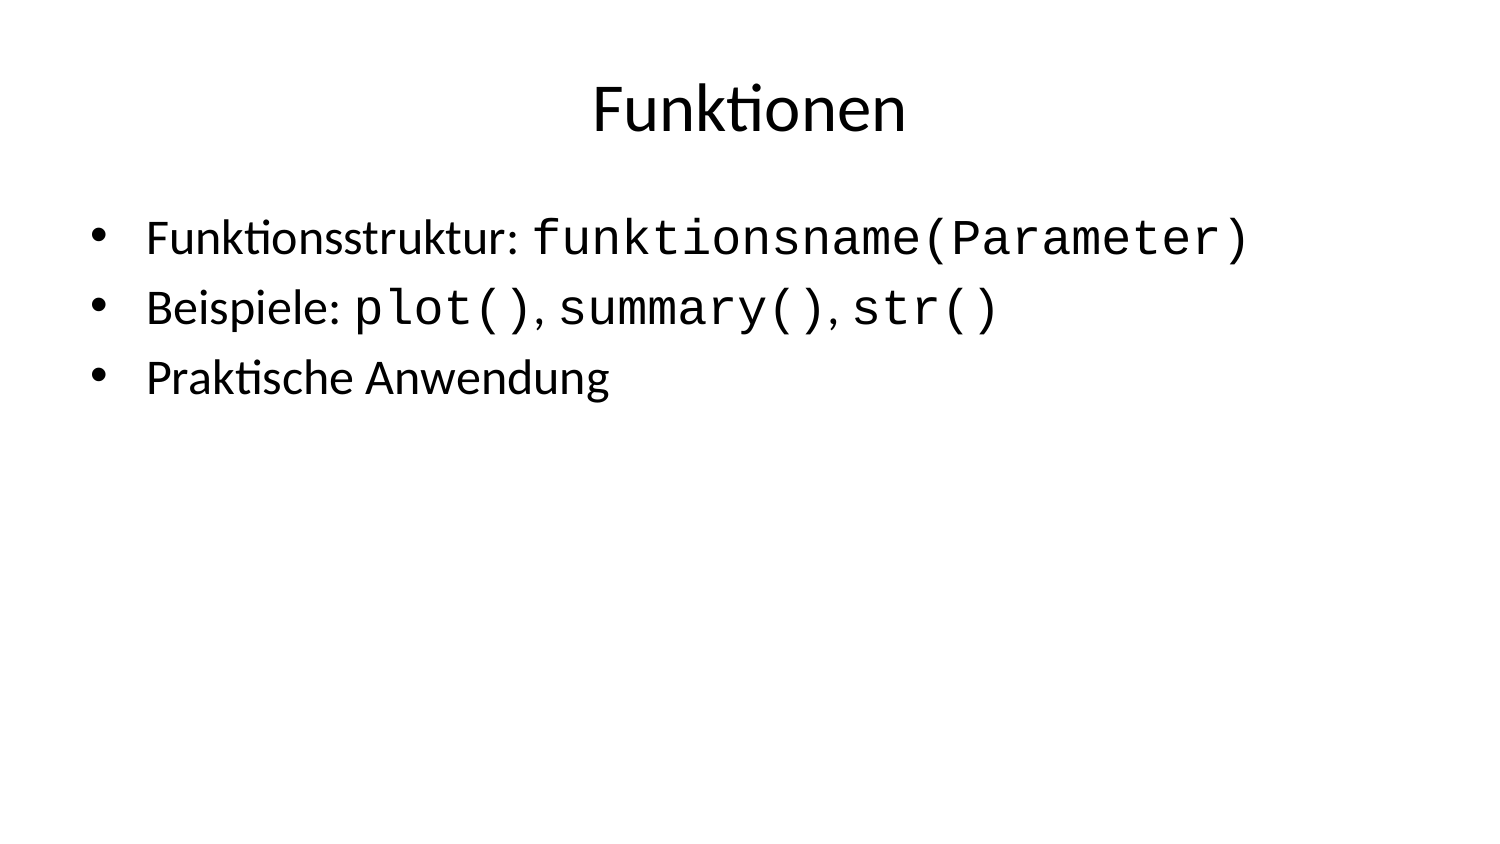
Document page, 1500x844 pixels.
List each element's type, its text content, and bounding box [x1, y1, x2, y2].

list Funktionsstruktur: funktionsname(Parameter) Beispiele: plot(), summary(), str() Praktische Anwendung [75, 196, 1425, 754]
title Funktionen [75, 33, 1425, 175]
